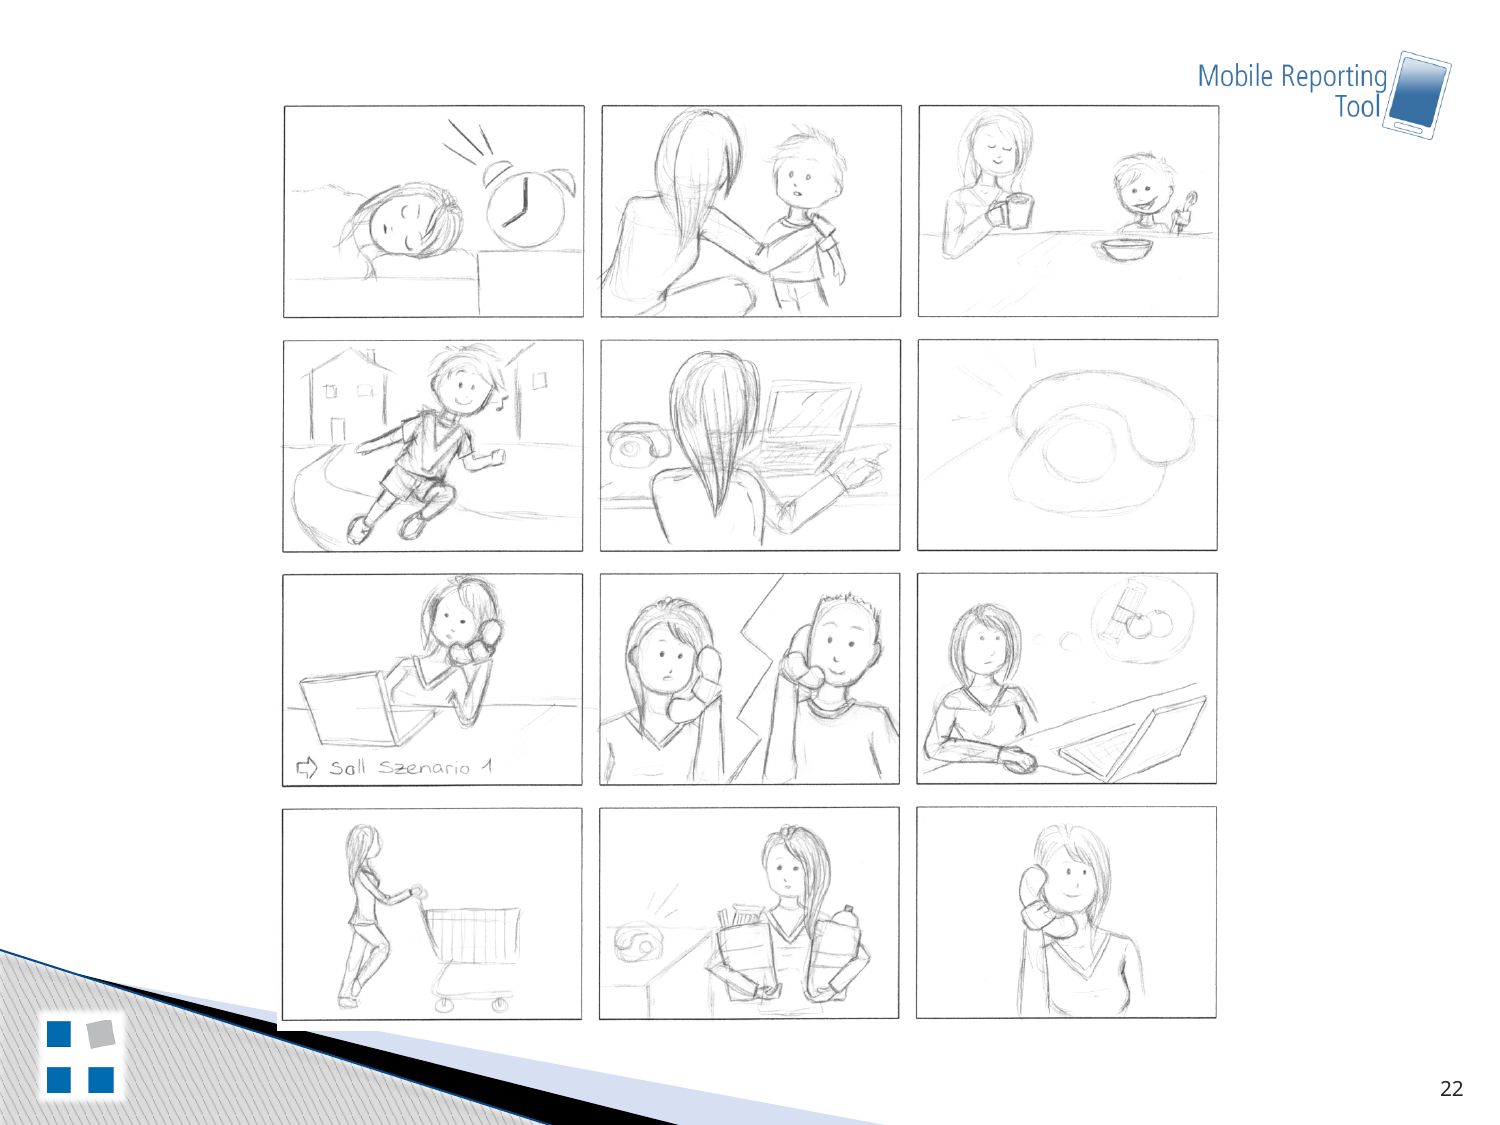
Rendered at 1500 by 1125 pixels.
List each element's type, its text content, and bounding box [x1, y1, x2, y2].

picture [277, 42, 1459, 1032]
picture [47, 1020, 117, 1093]
slide_number 22 [1418, 1051, 1479, 1112]
